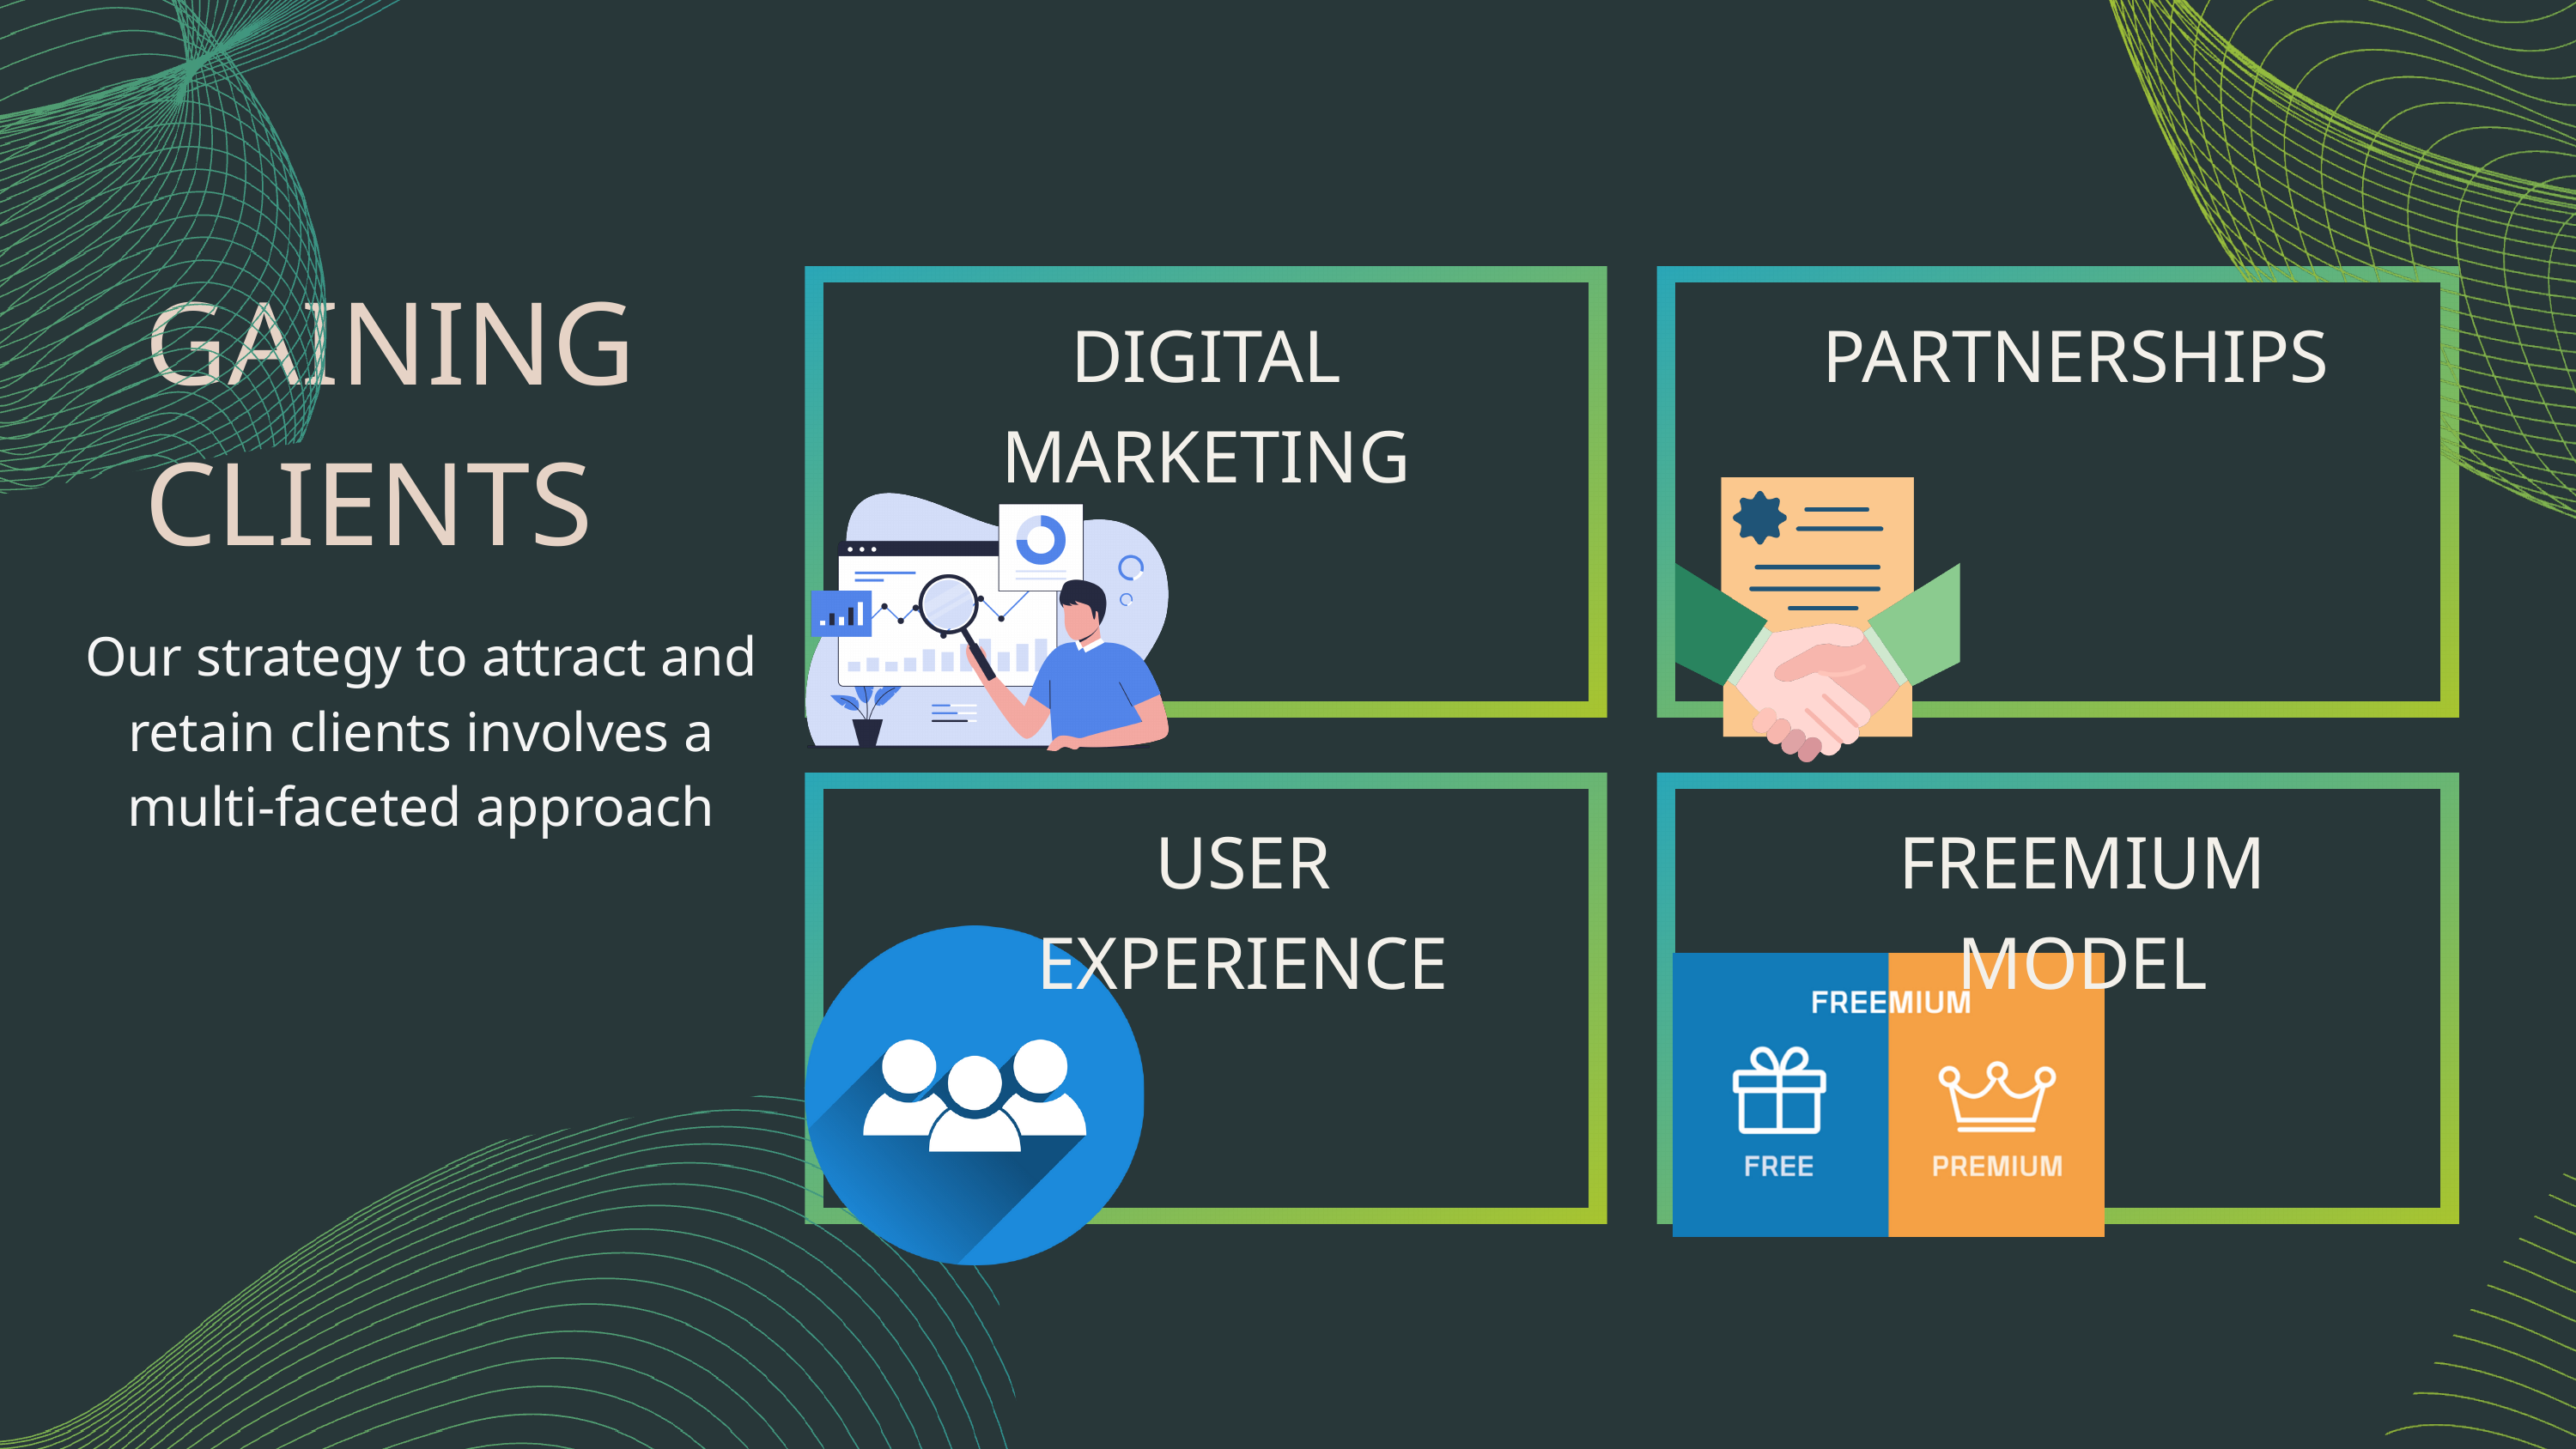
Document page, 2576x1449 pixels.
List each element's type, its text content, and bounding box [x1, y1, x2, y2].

text_box [1674, 707, 1960, 762]
text_box [0, 0, 623, 495]
text_box [805, 925, 1145, 1265]
text_box [0, 1087, 1025, 1449]
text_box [1674, 788, 2441, 1209]
text_box [1656, 773, 2459, 1224]
text_box [1970, 0, 2576, 608]
text_box [1960, 518, 2459, 718]
text_box [1656, 266, 2094, 718]
text_box [805, 491, 1181, 751]
text_box [805, 266, 1607, 718]
text_box [805, 773, 1607, 1224]
text_box [2375, 1155, 2576, 1449]
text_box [1674, 282, 2441, 701]
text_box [823, 788, 1589, 1209]
text_box Our strategy to attract and retain clients involves a multi-faceted approach [75, 611, 768, 838]
text_box GAINING CLIENTS [144, 247, 729, 568]
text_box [823, 282, 1589, 701]
text_box [1673, 1214, 2105, 1238]
